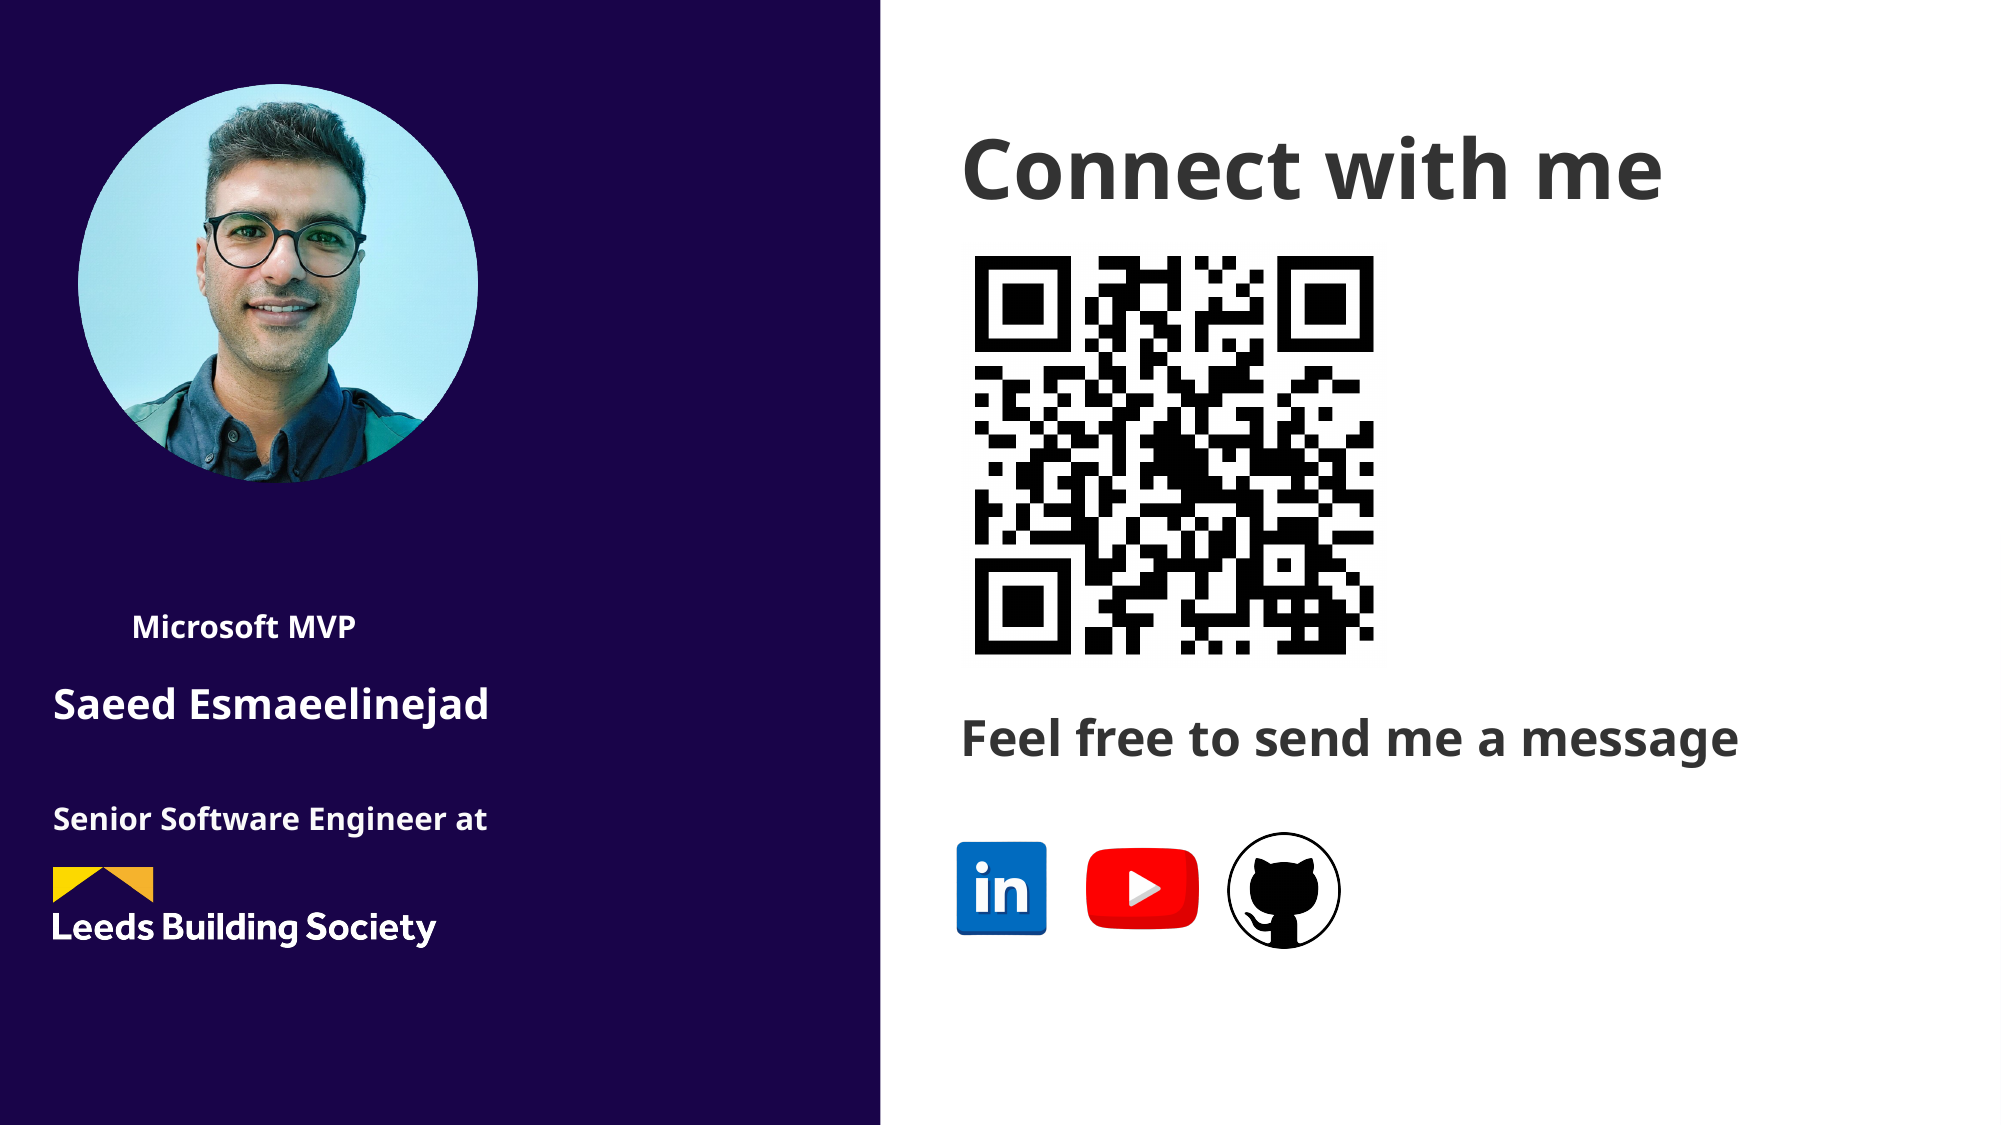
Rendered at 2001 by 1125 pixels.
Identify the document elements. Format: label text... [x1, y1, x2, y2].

picture [78, 84, 478, 484]
title Senior Software Engineer at [53, 799, 553, 876]
picture [945, 832, 1058, 946]
text_box [880, 0, 2000, 1125]
list Microsoft MVP [0, 607, 489, 658]
picture [1086, 832, 1199, 946]
text_box Connect with me [945, 137, 1765, 232]
text_box Saeed Esmaeelinejad [53, 678, 545, 729]
picture [52, 866, 437, 948]
picture [961, 242, 1387, 669]
text_box Feel free to send me a message [945, 691, 1765, 769]
picture [1227, 832, 1341, 949]
